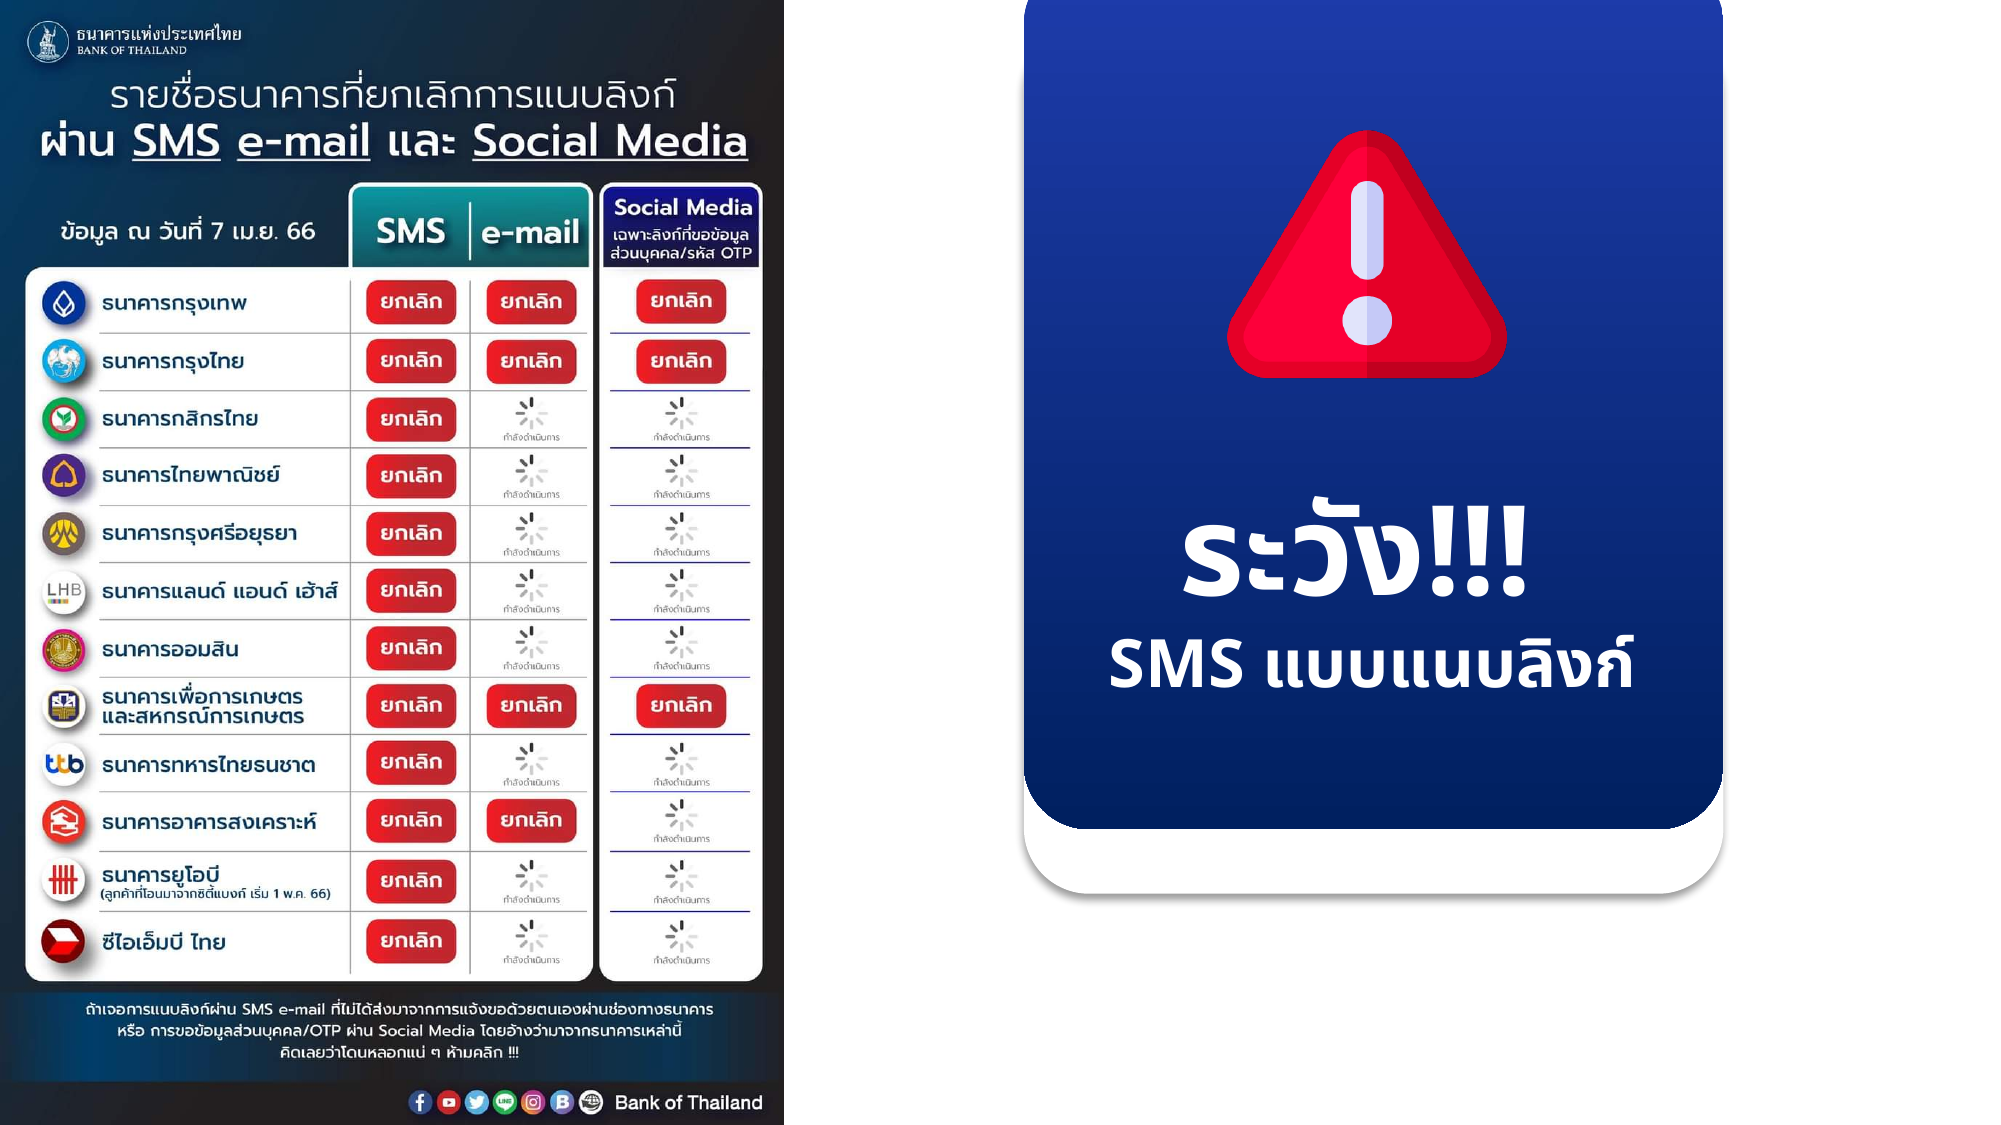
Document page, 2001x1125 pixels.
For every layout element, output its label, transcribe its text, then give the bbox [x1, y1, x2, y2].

text_box ระวัง!!! SMS แบบแนบลิงก์ [1048, 463, 1697, 708]
picture [1227, 114, 1507, 394]
text_box [1022, 0, 1725, 831]
text_box [1022, 769, 1725, 895]
picture [0, 0, 784, 1125]
